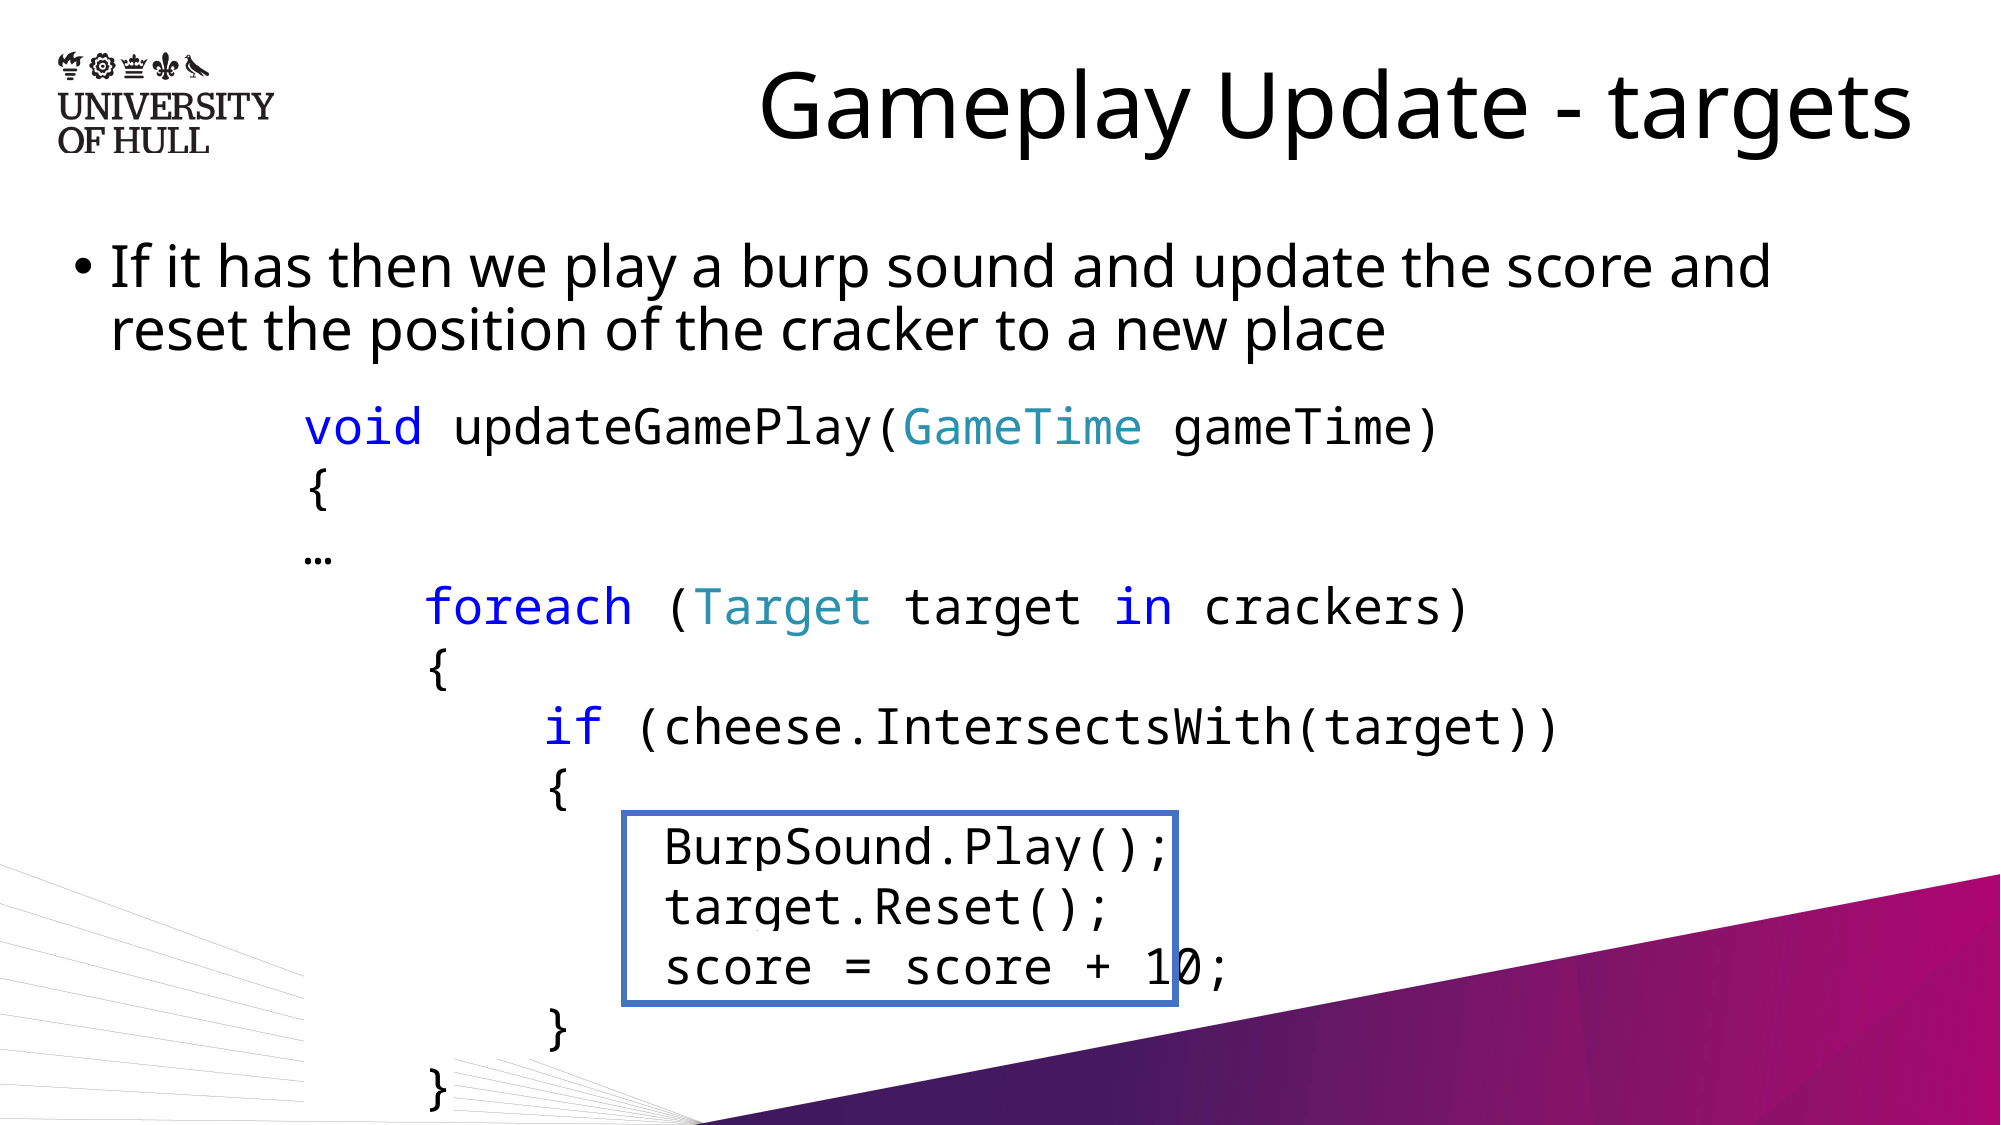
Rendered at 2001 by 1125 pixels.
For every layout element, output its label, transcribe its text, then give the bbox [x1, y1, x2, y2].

picture [0, 0, 2000, 1125]
list If it has then we play a burp sound and update the score and reset the position of the cracker to a new place [58, 230, 1931, 765]
text_box void updateGamePlay(GameTime gameTime) { … foreach (Target target in crackers) { if (cheese.IntersectsWith(target)) { BurpSound.Play(); target.Reset(); score = score + 10; } } [288, 387, 1819, 1123]
text_box [624, 813, 1176, 1004]
title Gameplay Update - targets [324, 0, 1931, 218]
